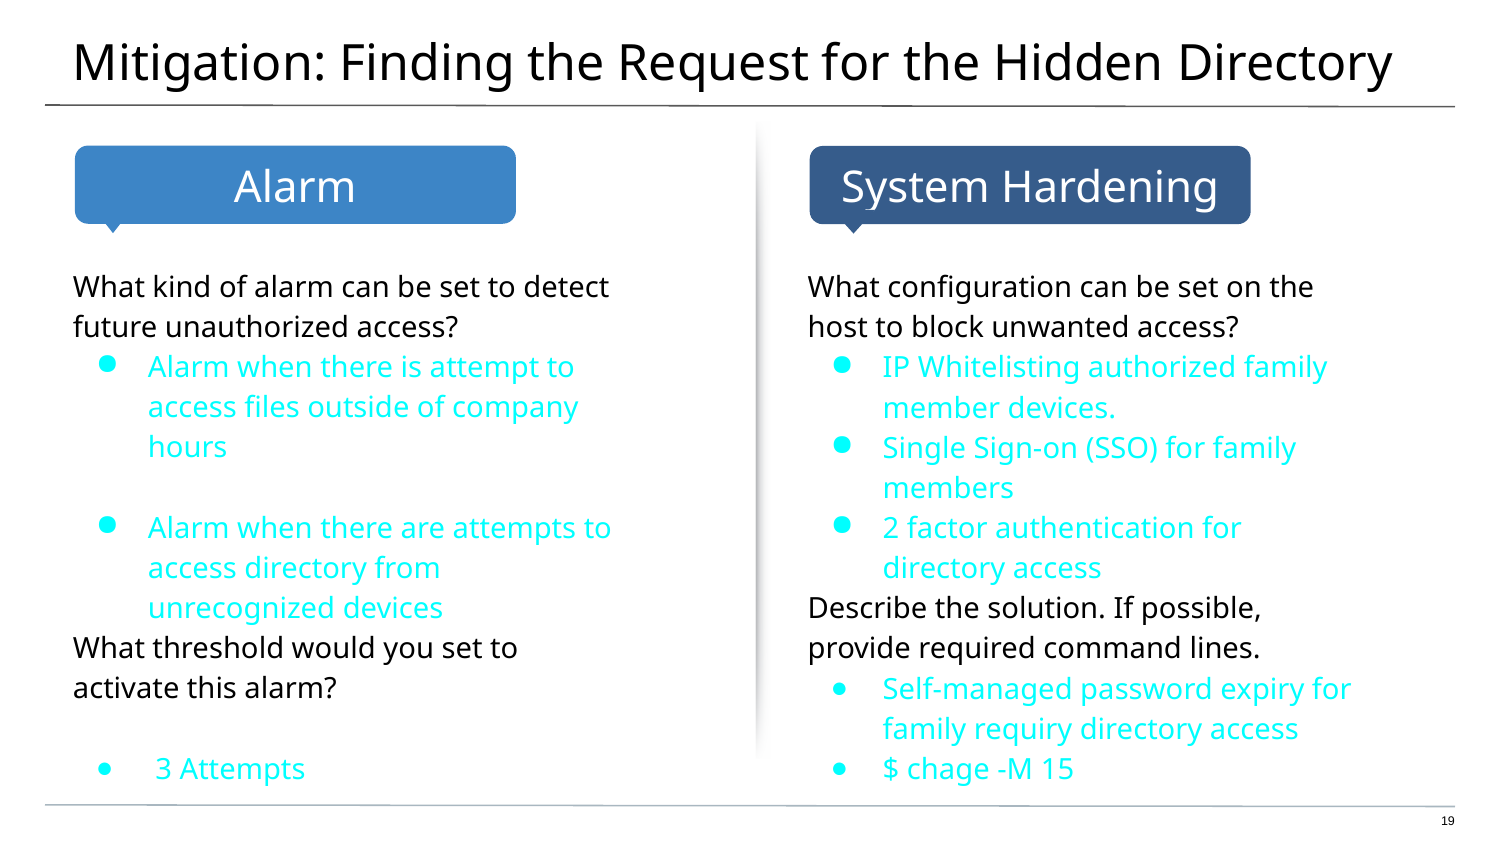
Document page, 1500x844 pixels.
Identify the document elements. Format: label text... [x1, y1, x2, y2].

subtitle What kind of alarm can be set to detect future unauthorized access? Alarm when there is attempt to access files outside of company hours Alarm when there are attempts to access directory from unrecognized devices What threshold would you set to activate this alarm? 3 Attempts [0, 262, 704, 805]
picture [703, 107, 839, 782]
subtitle What configuration can be set on the host to block unwanted access? IP Whitelisting authorized family member devices. Single Sign-on (SSO) for family members 2 factor authentication for directory access Describe the solution. If possible, provide required command lines. Self-managed password expiry for family requiry directory access $ chage -M 15 [732, 263, 1438, 805]
title Mitigation: Finding the Request for the Hidden Directory [0, 0, 1500, 88]
slide_number ‹#› [1412, 813, 1455, 831]
